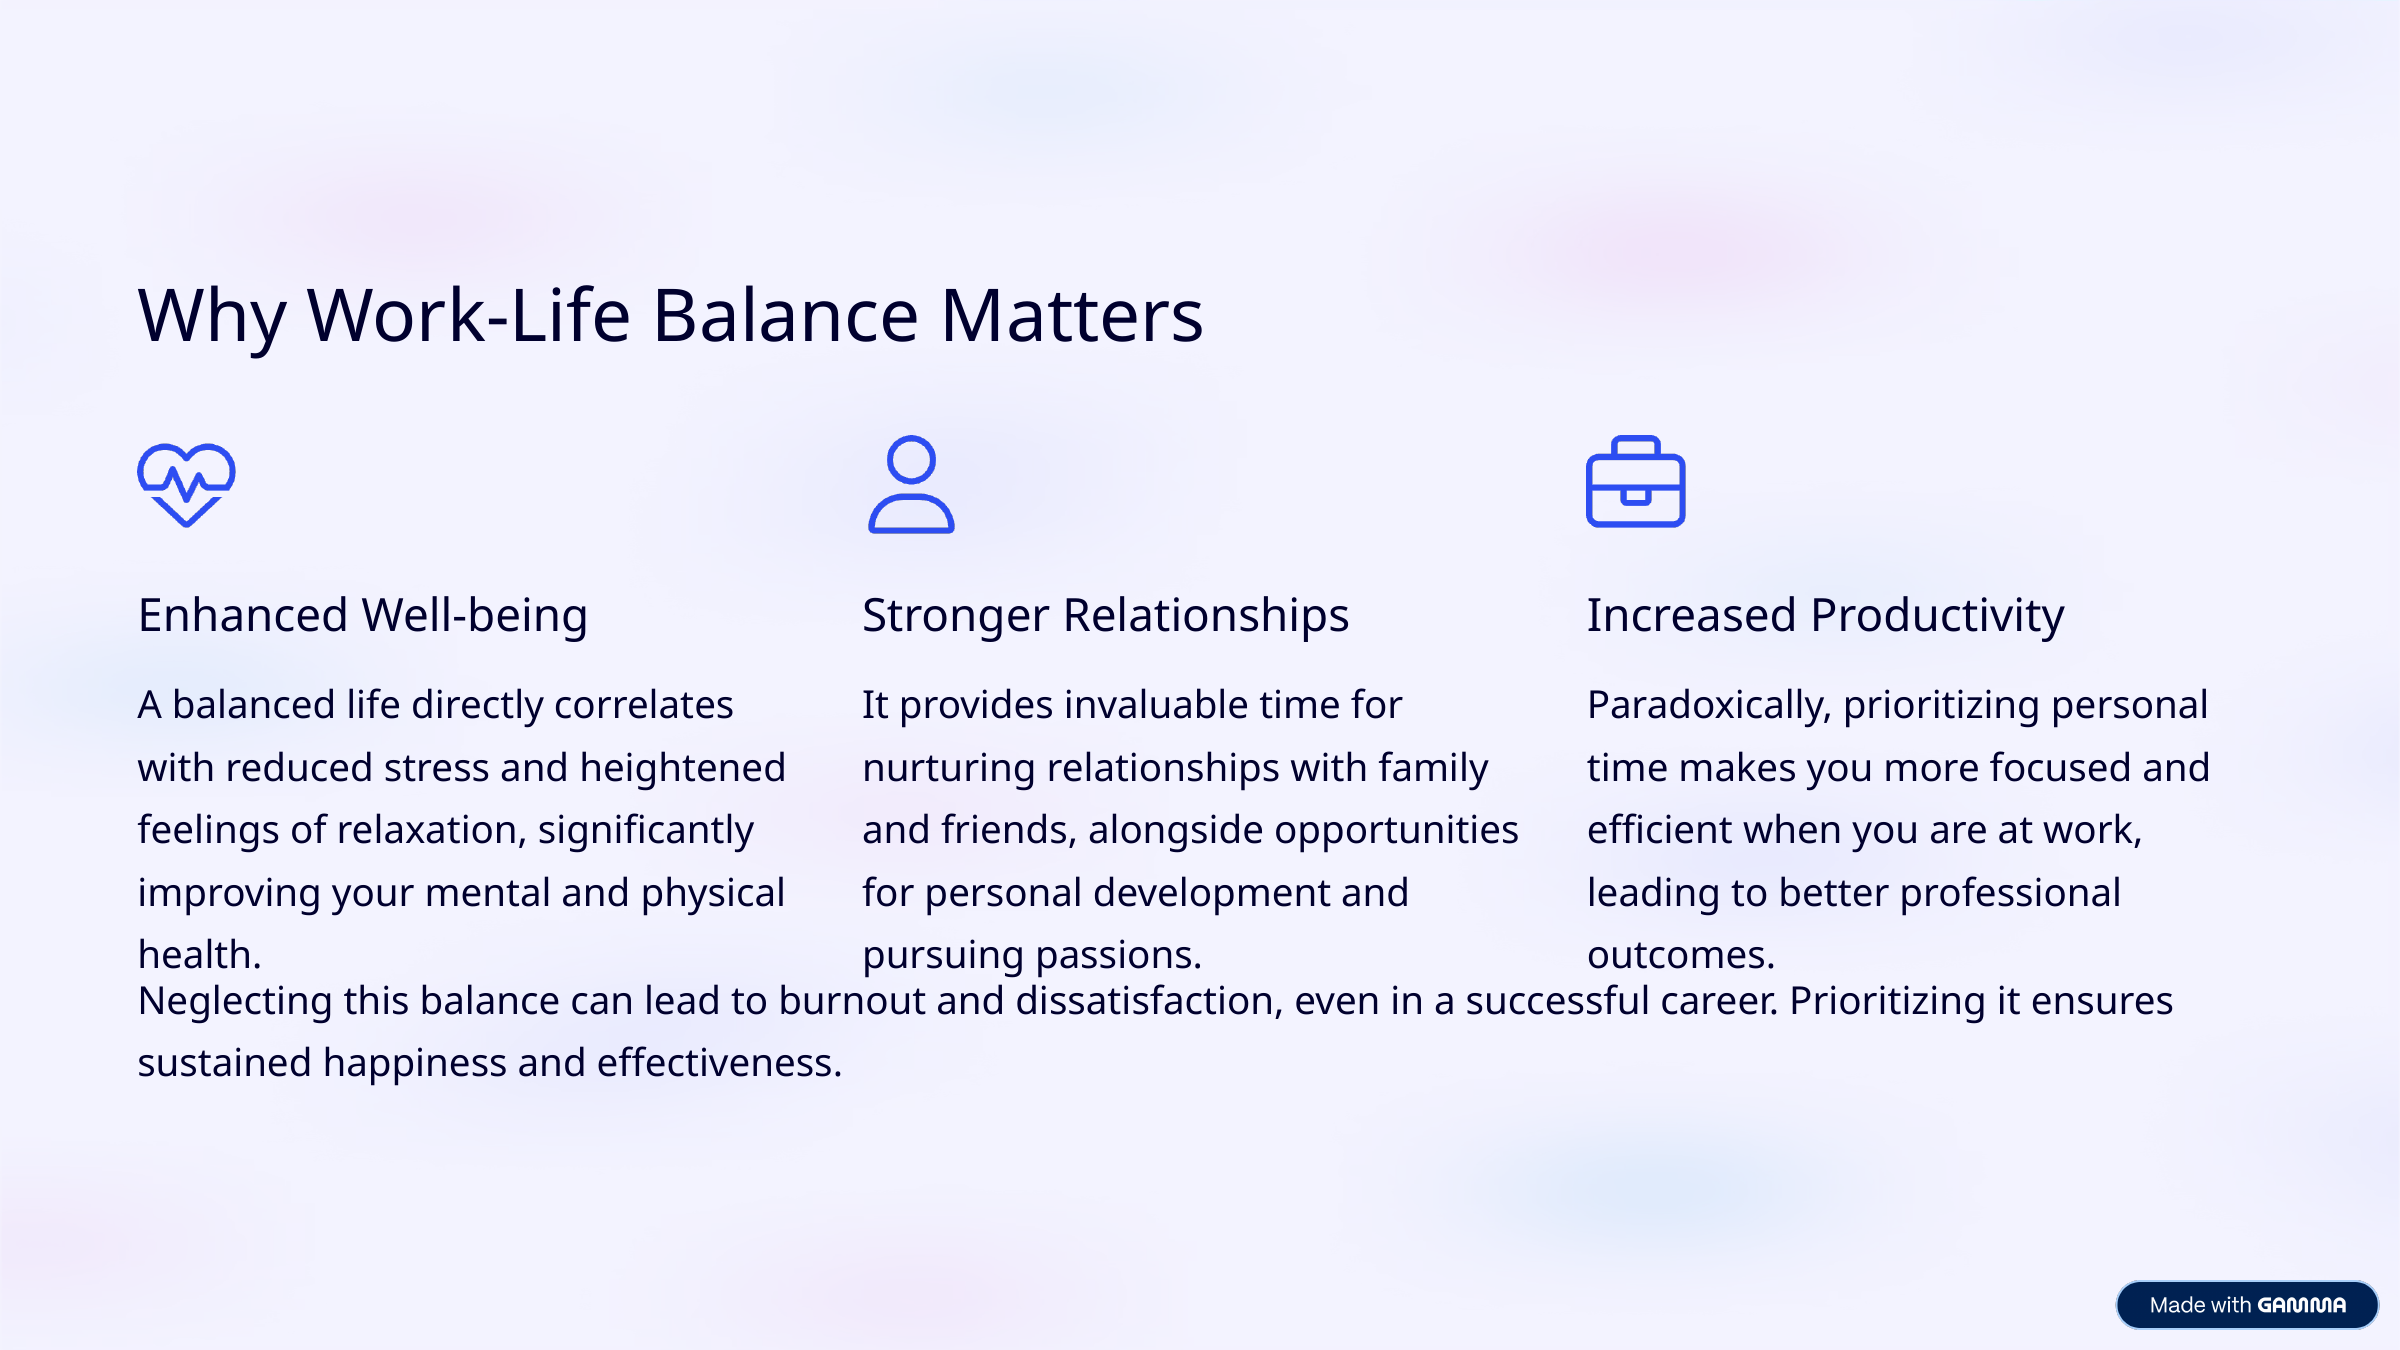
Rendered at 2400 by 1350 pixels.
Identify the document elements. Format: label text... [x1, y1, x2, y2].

picture [862, 435, 961, 534]
picture [1586, 435, 1686, 534]
text_box It provides invaluable time for nurturing relationships with family and friends, alongside opportunities for personal development and pursuing passions. [862, 664, 1538, 916]
text_box Why Work-Life Balance Matters [137, 264, 1225, 358]
text_box Increased Productivity [1586, 582, 2053, 641]
text_box Neglecting this balance can lead to burnout and dissatisfaction, even in a successful career. Prioritizing it ensures sustained happiness and effectiveness. [137, 959, 2263, 1086]
picture [2106, 1271, 2389, 1339]
text_box Paradoxically, prioritizing personal time makes you more focused and efficient when you are at work, leading to better professional outcomes. [1586, 664, 2263, 916]
text_box Stronger Relationships [862, 582, 1345, 641]
text_box Enhanced Well-being [137, 582, 600, 641]
picture [137, 435, 236, 534]
text_box A balanced life directly correlates with reduced stress and heightened feelings of relaxation, significantly improving your mental and physical health. [137, 664, 814, 916]
